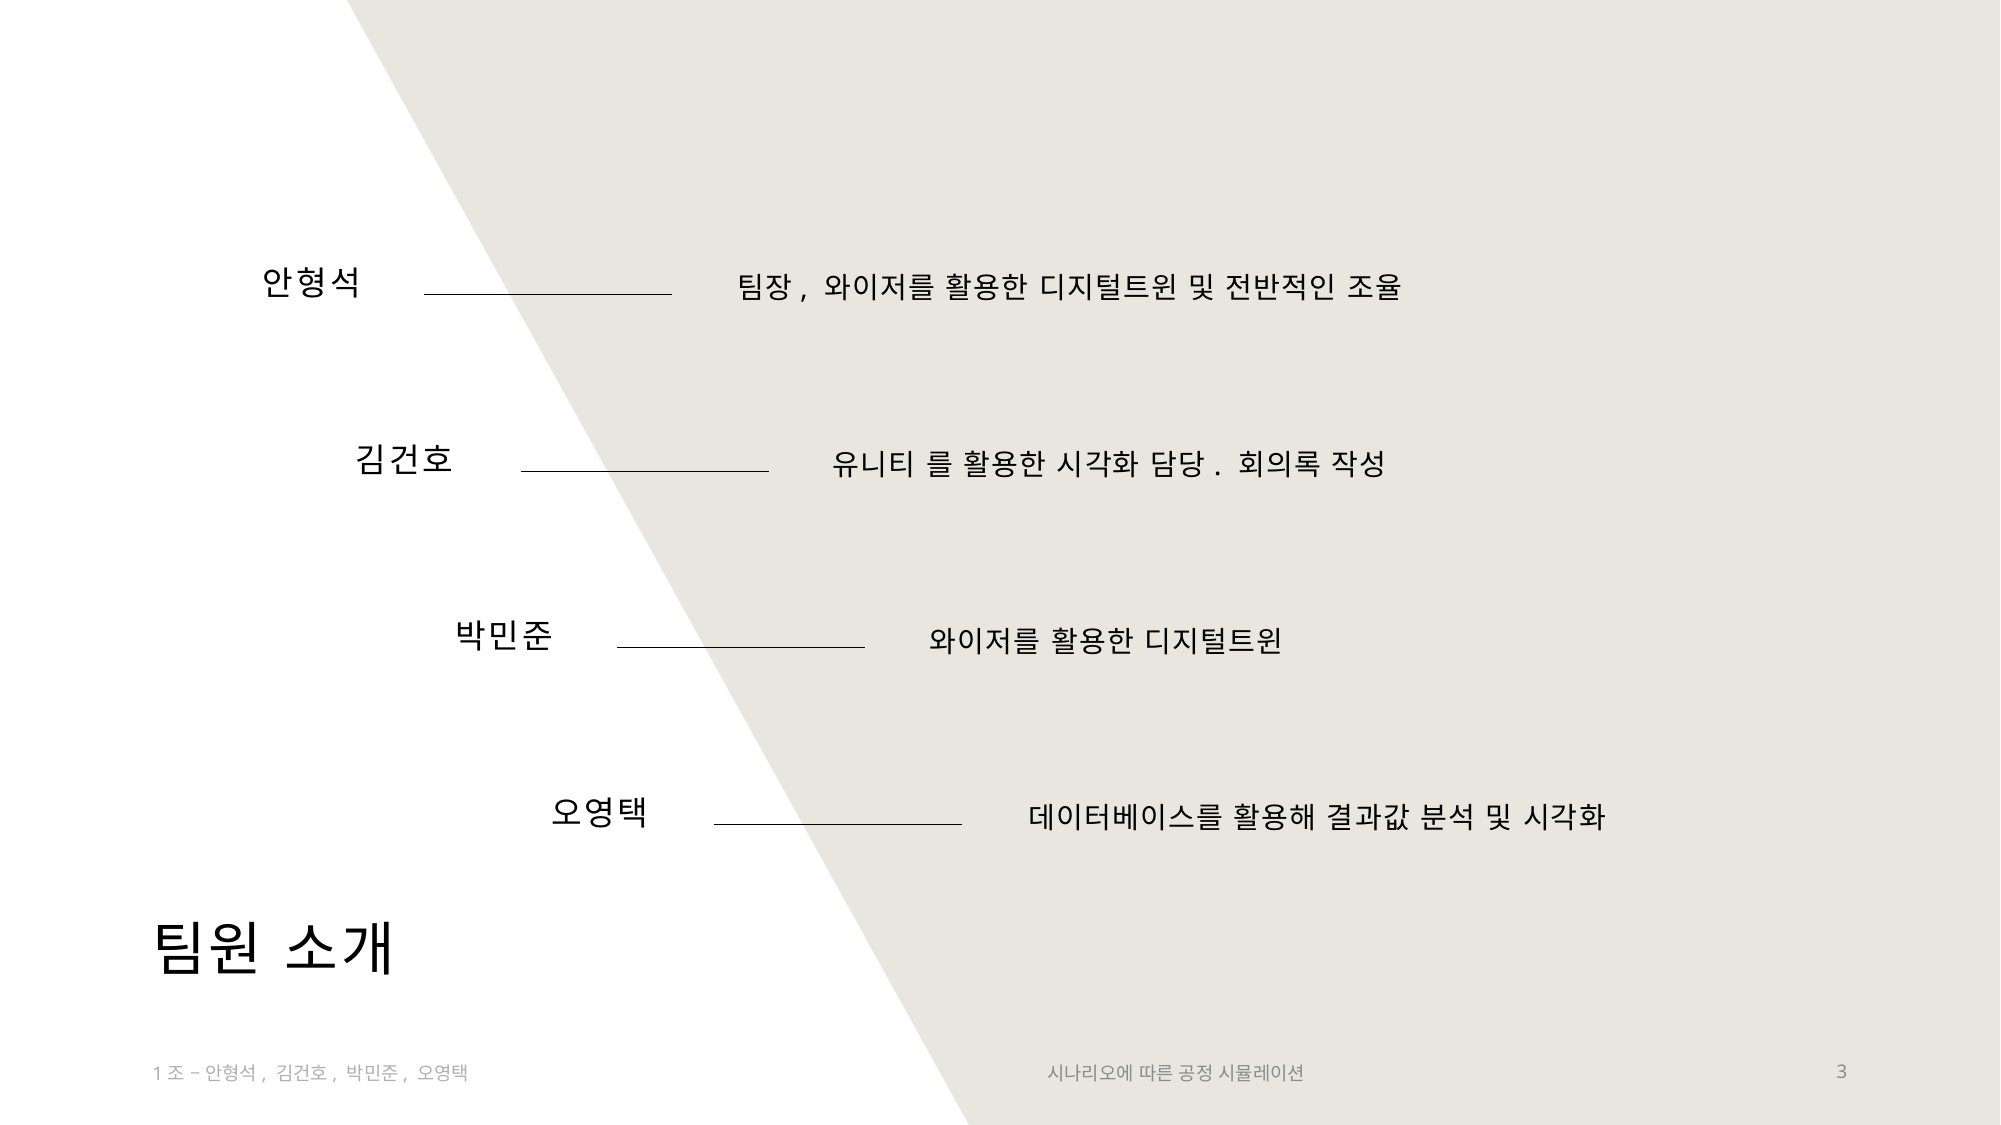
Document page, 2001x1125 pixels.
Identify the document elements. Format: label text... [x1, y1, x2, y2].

list 와이저를 활용한 디지털트윈 [914, 616, 1824, 782]
footer 시나리오에 따른 공정 시뮬레이션 [1013, 1042, 1340, 1103]
list 박민준 [216, 596, 568, 681]
list 김건호 [117, 419, 469, 504]
title 팀원 소개 [137, 903, 808, 1000]
slide_number 3 [1773, 1042, 1863, 1103]
slide_number 1조 – 안형석, 김건호, 박민준, 오영택 [137, 1042, 588, 1103]
list 데이터베이스를 활용해 결과값 분석 및 시각화 [1013, 791, 1922, 958]
list 오영택 [312, 772, 664, 858]
list 팀장, 와이저를 활용한 디지털트윈 및 전반적인 조율 [722, 261, 1631, 428]
list 안형석 [24, 242, 376, 328]
list 유니티 를 활용한 시각화 담당. 회의록 작성 [817, 438, 1727, 605]
